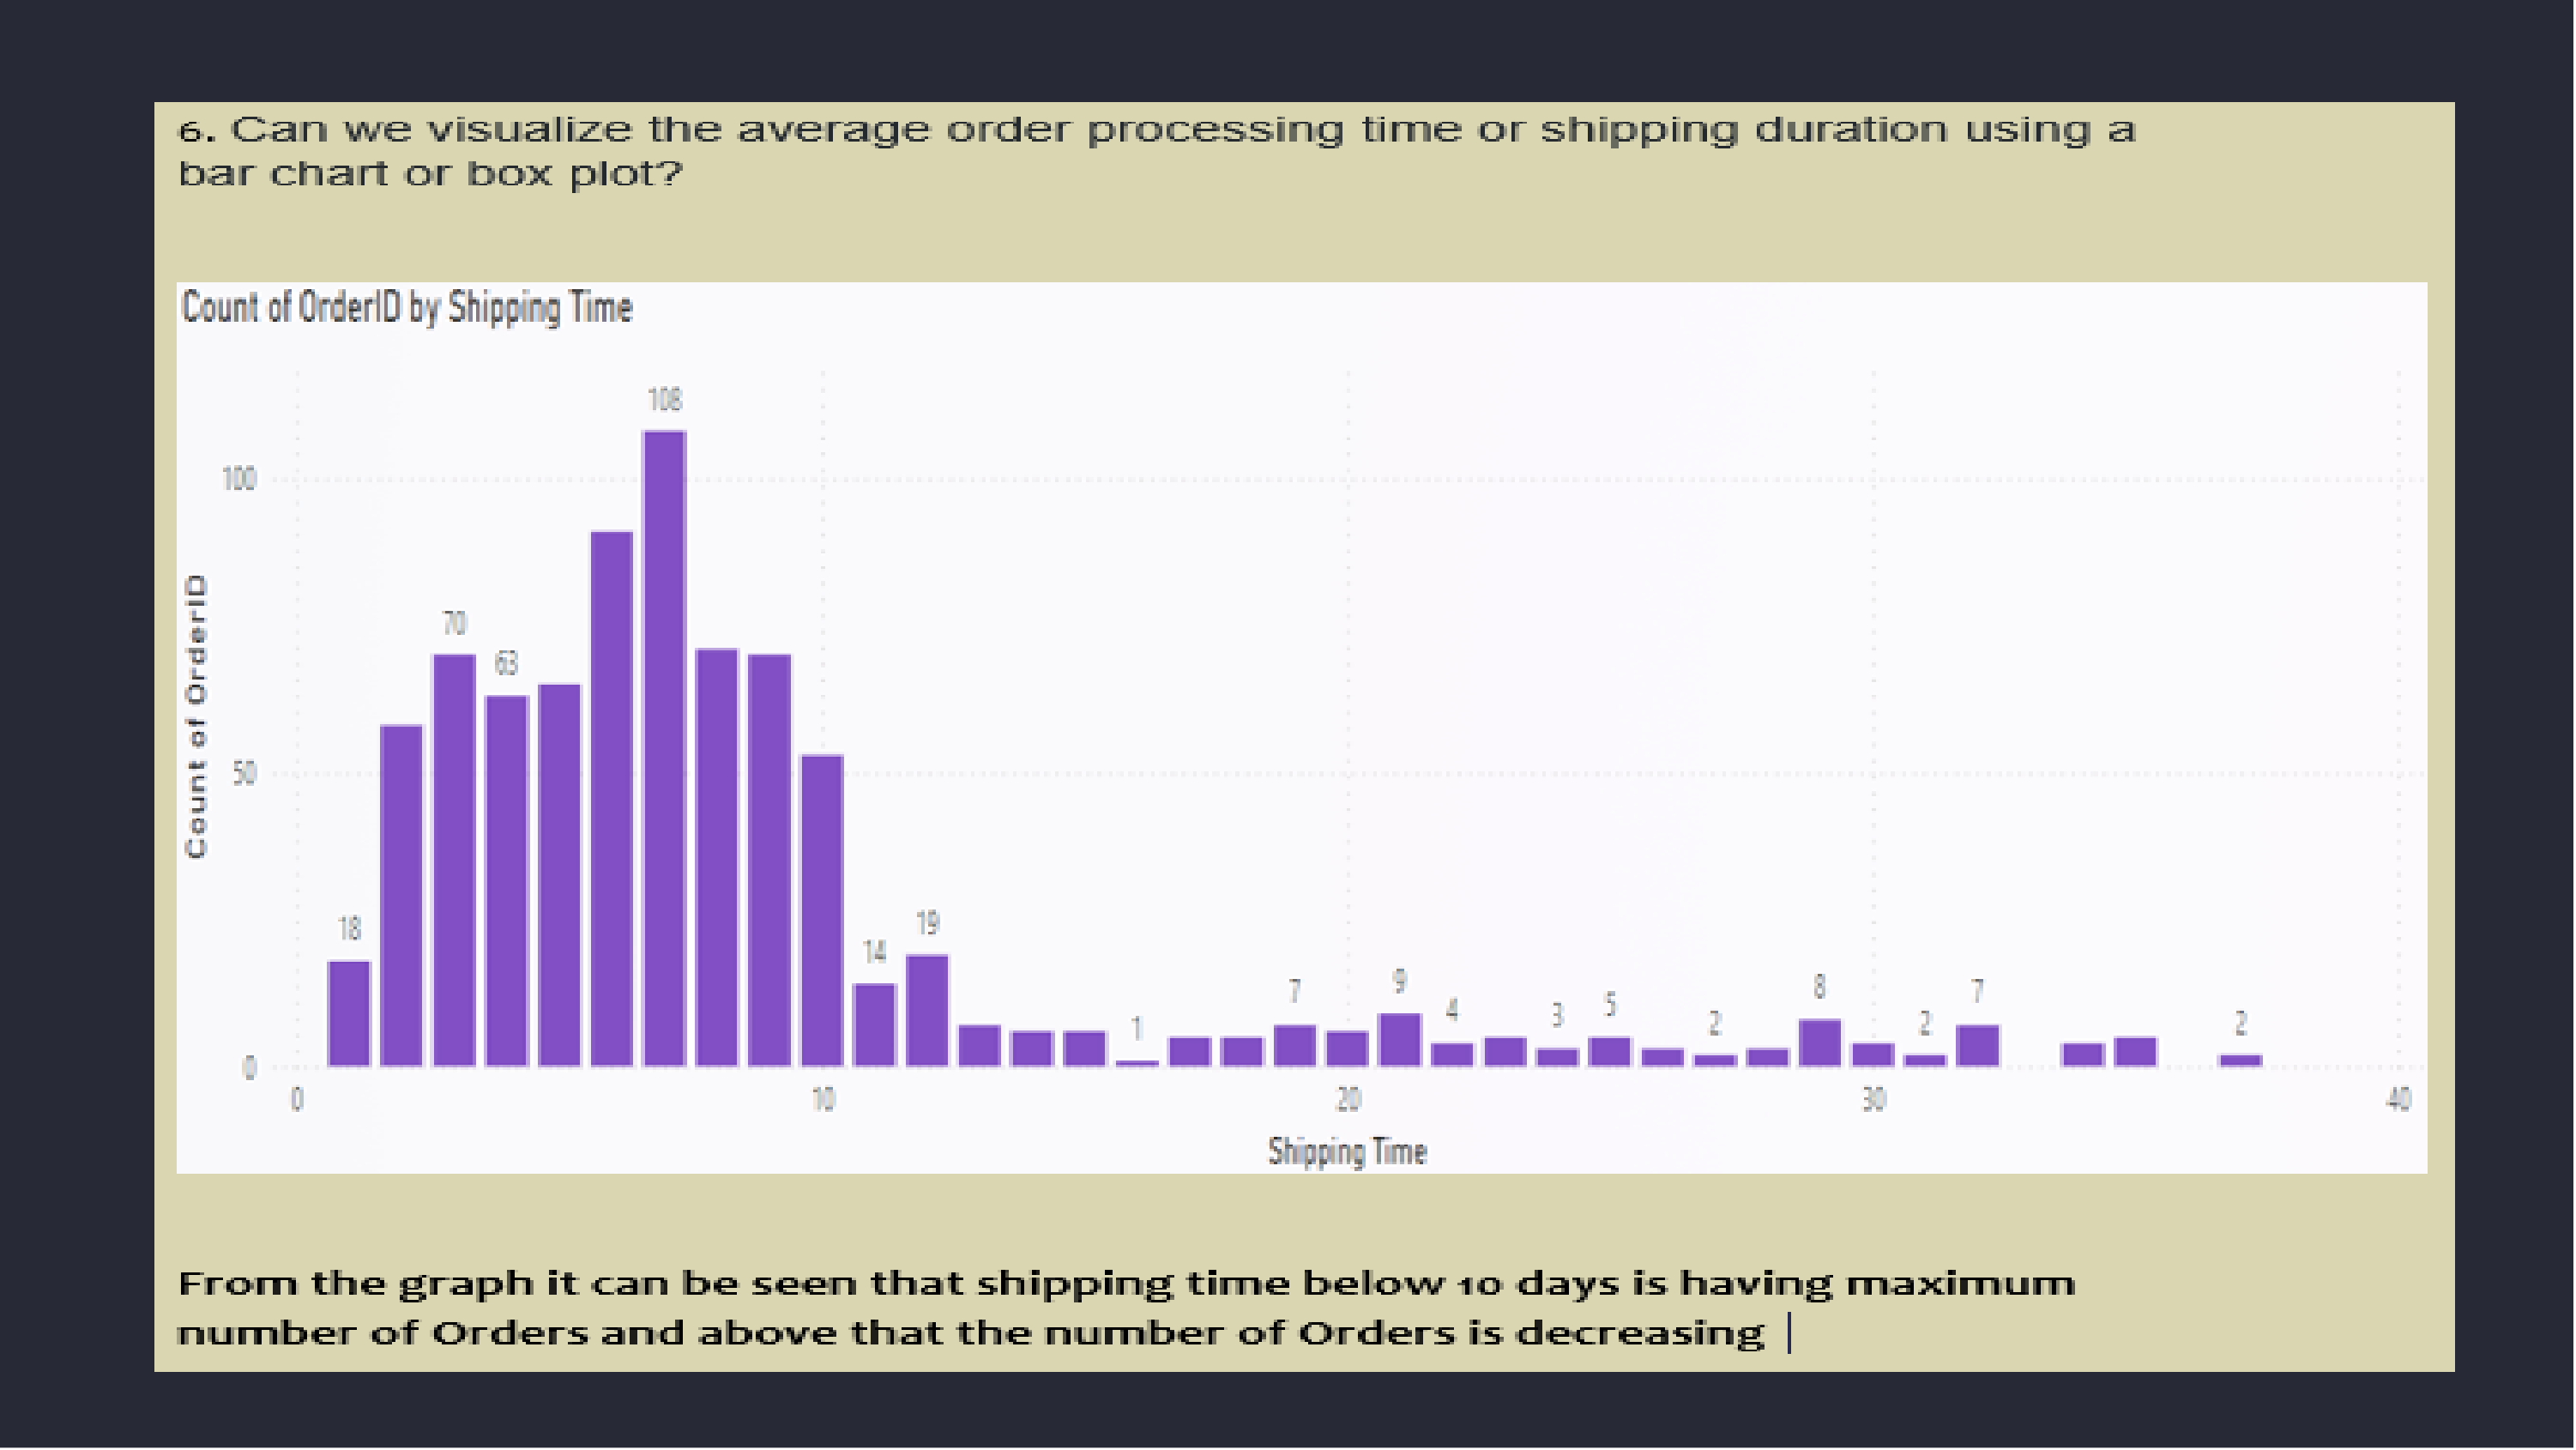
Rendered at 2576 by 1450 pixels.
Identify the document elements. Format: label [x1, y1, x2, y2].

list [154, 101, 2455, 1372]
